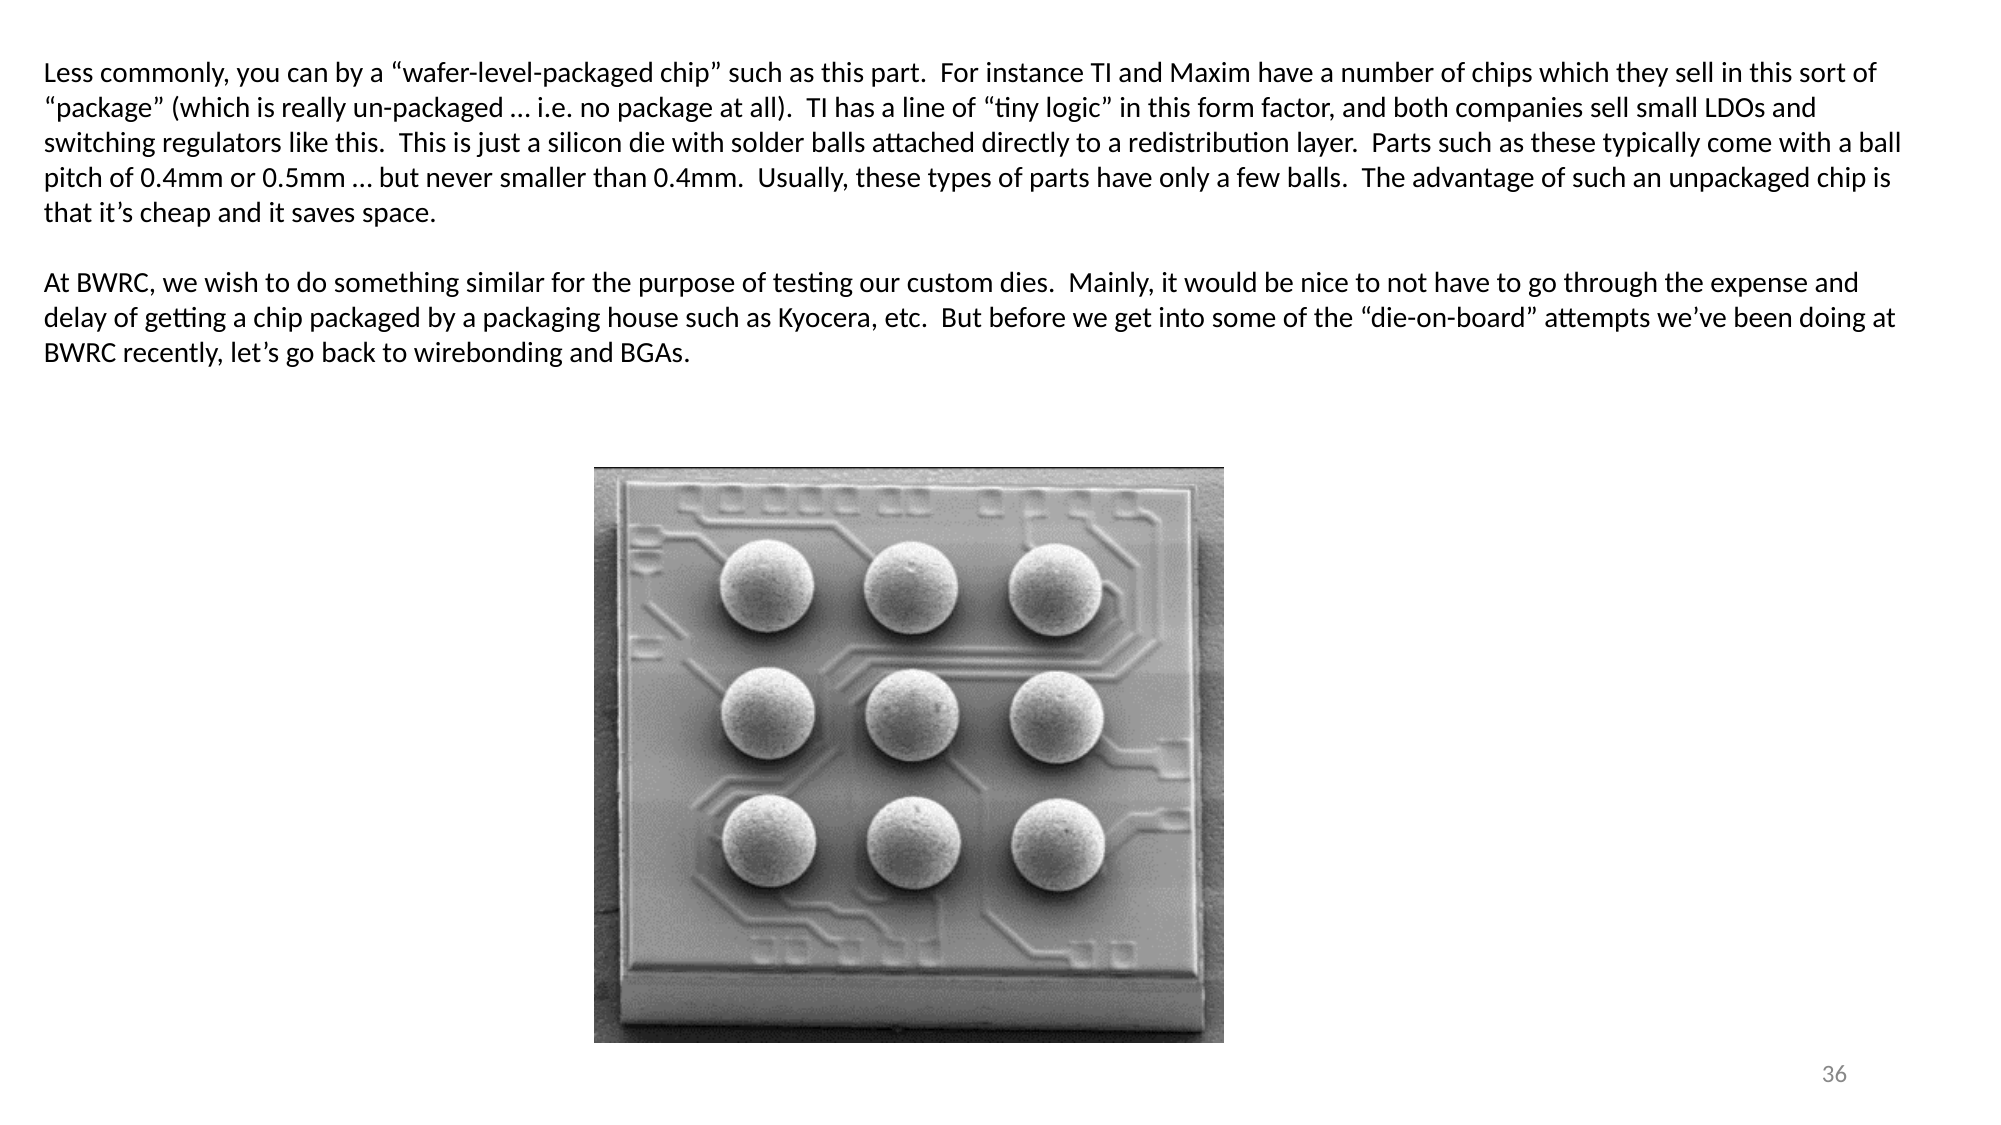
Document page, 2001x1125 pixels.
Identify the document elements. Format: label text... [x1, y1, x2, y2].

slide_number ‹#› [1412, 1042, 1863, 1103]
text_box Less commonly, you can by a “wafer-level-packaged chip” such as this part. For instance TI and Maxim have a number of chips which they sell in this sort of “package” (which is really un-packaged … i.e. no package at all). TI has a line of “tiny logic” in this form factor, and both companies sell small LDOs and switching regulators like this. This is just a silicon die with solder balls attached directly to a redistribution layer. Parts such as these typically come with a ball pitch of 0.4mm or 0.5mm … but never smaller than 0.4mm. Usually, these types of parts have only a few balls. The advantage of such an unpackaged chip is that it’s cheap and it saves space. At BWRC, we wish to do something similar for the purpose of testing our custom dies. Mainly, it would be nice to not have to go through the expense and delay of getting a chip packaged by a packaging house such as Kyocera, etc. But before we get into some of the “die-on-board” attempts we’ve been doing at BWRC recently, let’s go back to wirebonding and BGAs. [28, 45, 1946, 376]
picture [593, 467, 1225, 1043]
